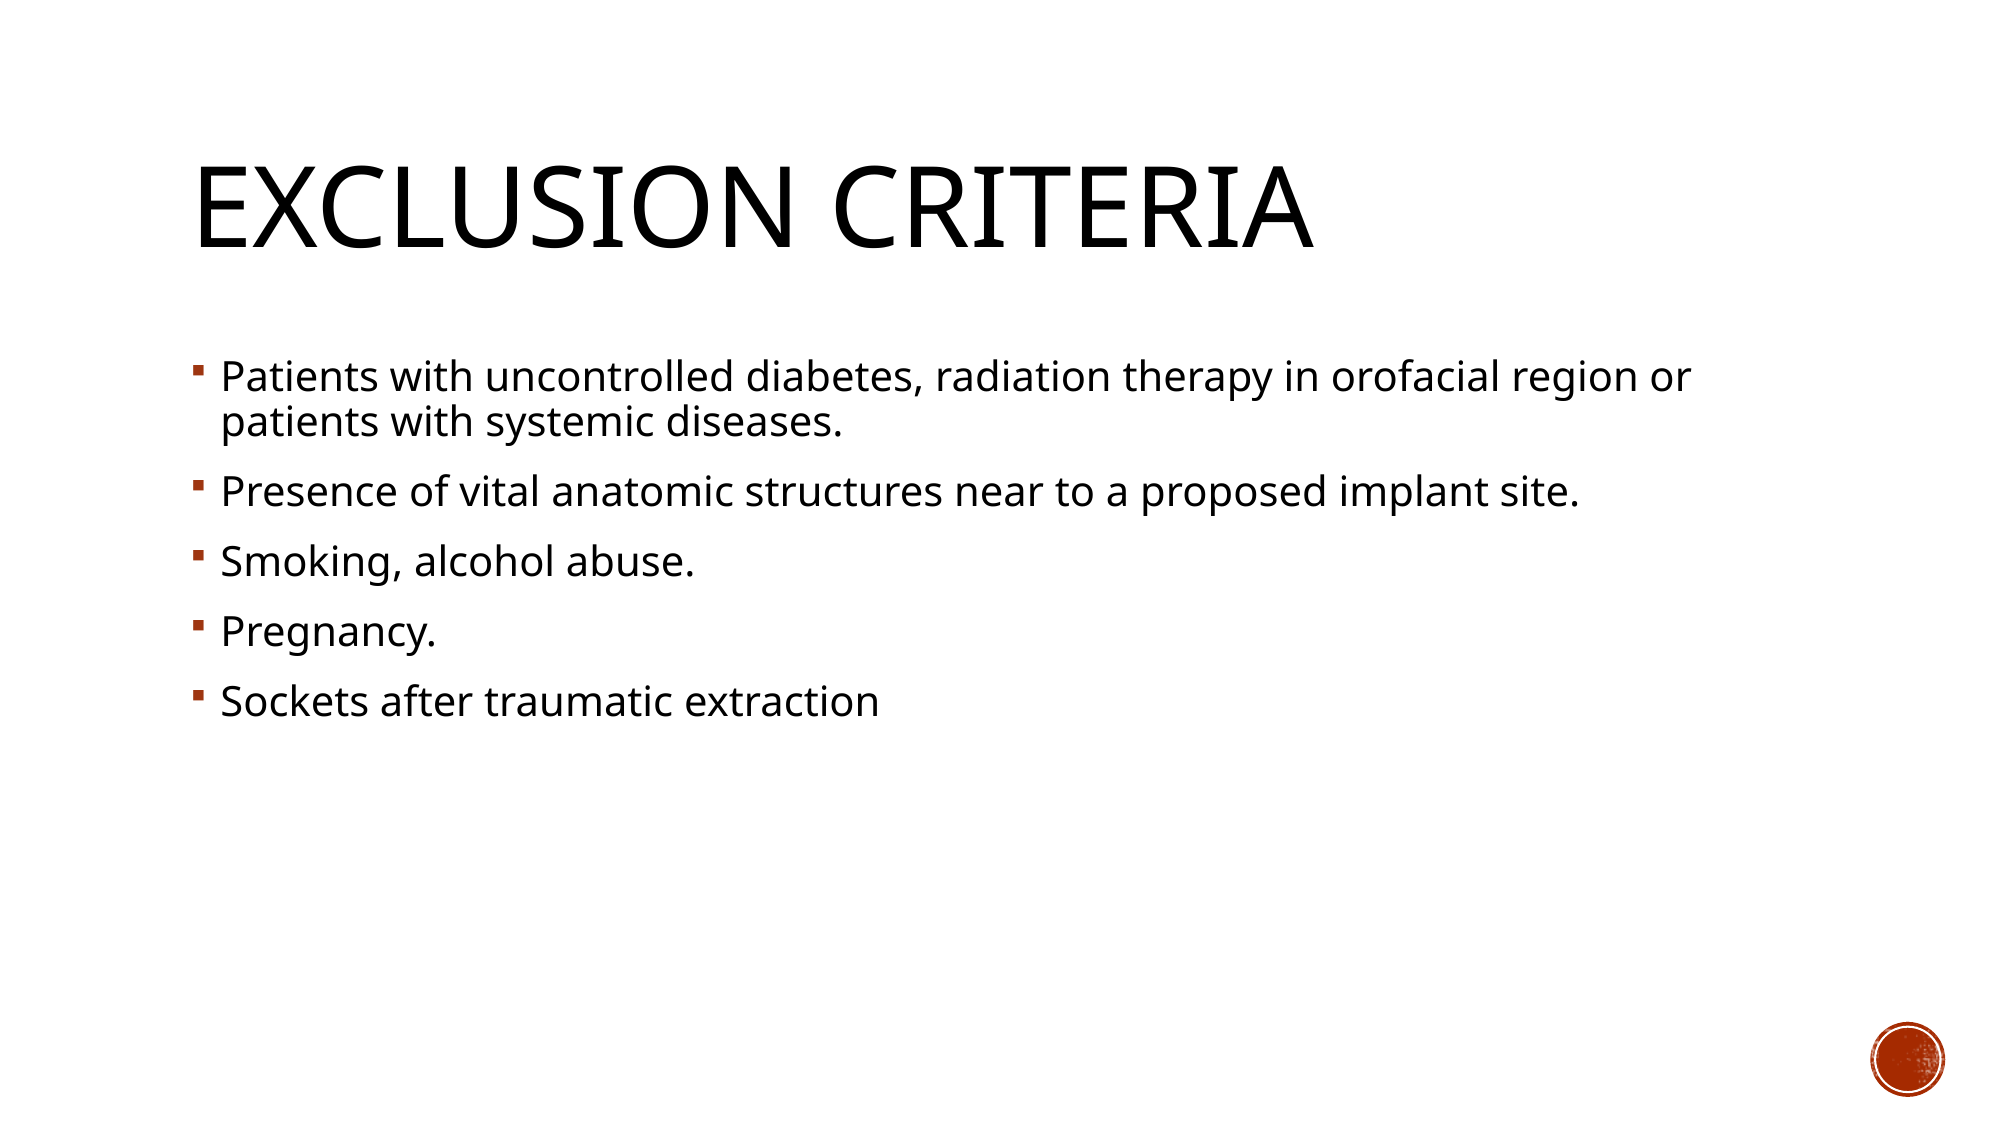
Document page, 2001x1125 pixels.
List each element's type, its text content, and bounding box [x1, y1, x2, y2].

list Patients with uncontrolled diabetes, radiation therapy in orofacial region or patients with systemic diseases. Presence of vital anatomic structures near to a proposed implant site. Smoking, alcohol abuse. Pregnancy. Sockets after traumatic extraction [175, 348, 1826, 1013]
title EXCLUSION CRITERIA [175, 79, 1826, 344]
